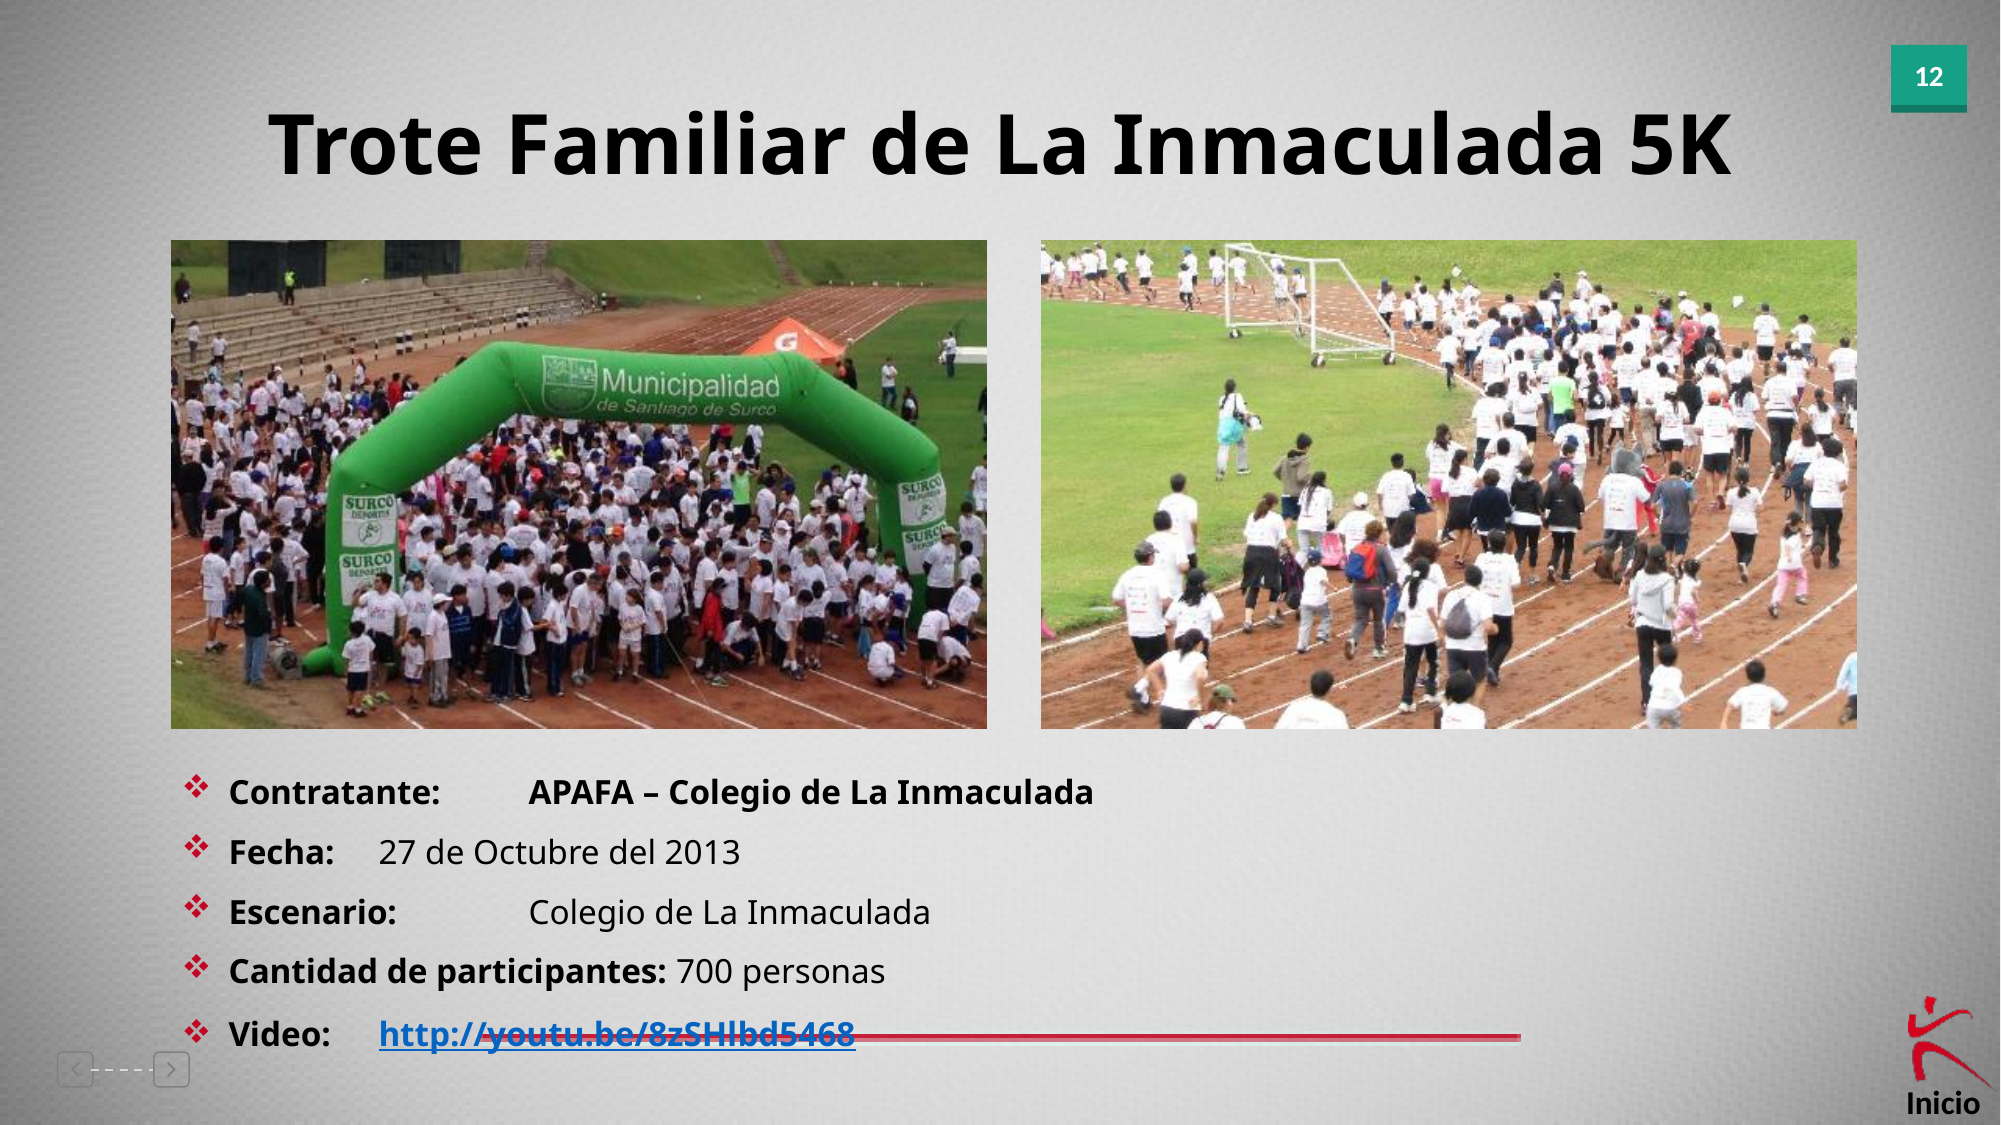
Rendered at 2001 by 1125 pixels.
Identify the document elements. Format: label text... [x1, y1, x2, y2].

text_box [1891, 996, 2000, 1125]
text_box Trote Familiar de La Inmaculada 5K [252, 84, 1748, 199]
text_box Contratante: APAFA – Colegio de La Inmaculada Fecha: 27 de Octubre del 2013 Escenario: Colegio de La Inmaculada Cantidad de participantes: 700 personas Video: http://youtu.be/8zSHlbd5468 [166, 743, 1834, 1066]
picture [0, 0, 2001, 1125]
